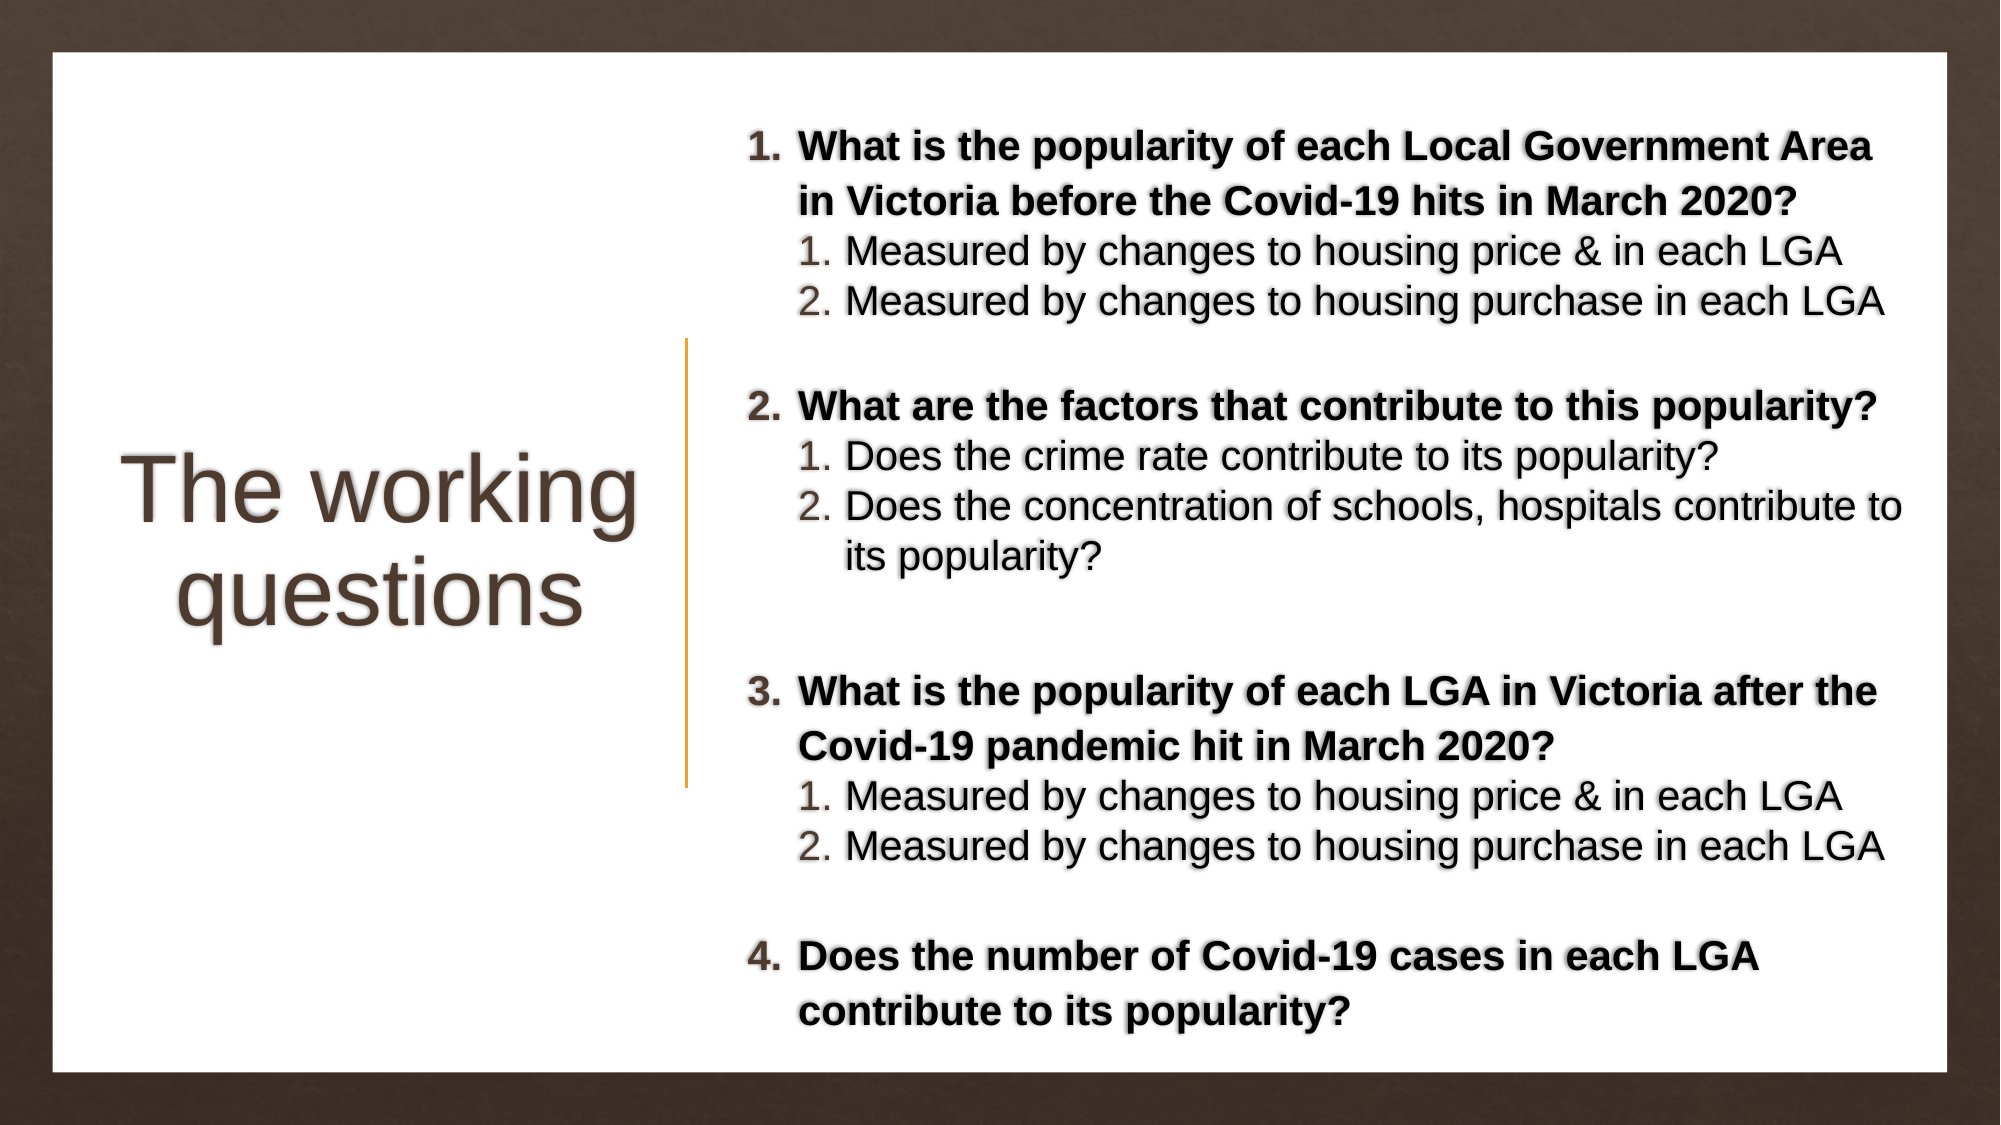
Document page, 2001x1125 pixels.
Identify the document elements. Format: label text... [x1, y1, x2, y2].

text_box [0, 0, 2000, 1125]
list What is the popularity of each Local Government Area in Victoria before the Covid-19 hits in March 2020? Measured by changes to housing price & in each LGA Measured by changes to housing purchase in each LGA What are the factors that contribute to this popularity? Does the crime rate contribute to its popularity? Does the concentration of schools, hospitals contribute to its popularity? What is the popularity of each LGA in Victoria after the Covid-19 pandemic hit in March 2020? Measured by changes to housing price & in each LGA Measured by changes to housing purchase in each LGA Does the number of Covid-19 cases in each LGA contribute to its popularity? [708, 167, 1926, 1030]
text_box [52, 52, 1948, 1073]
title The working questions [74, 167, 687, 918]
